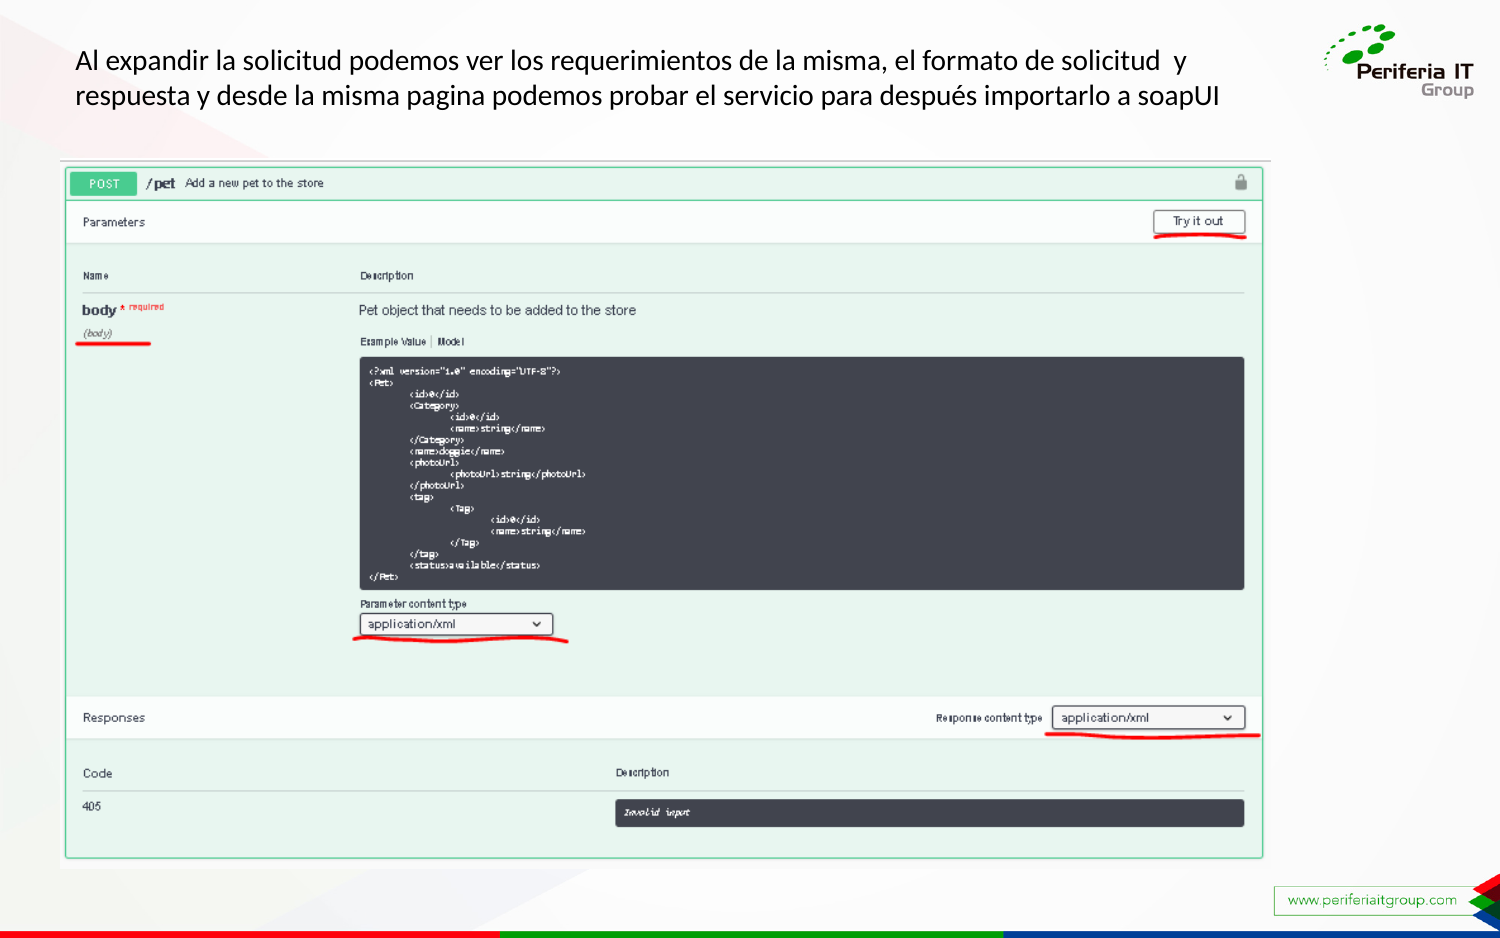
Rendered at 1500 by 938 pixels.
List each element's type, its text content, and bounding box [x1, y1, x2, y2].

picture [0, 0, 1500, 938]
text_box Al expandir la solicitud podemos ver los requerimientos de la misma, el formato de solicitud y respuesta y desde la misma pagina podemos probar el servicio para después importarlo a soapUI [60, 33, 1271, 119]
